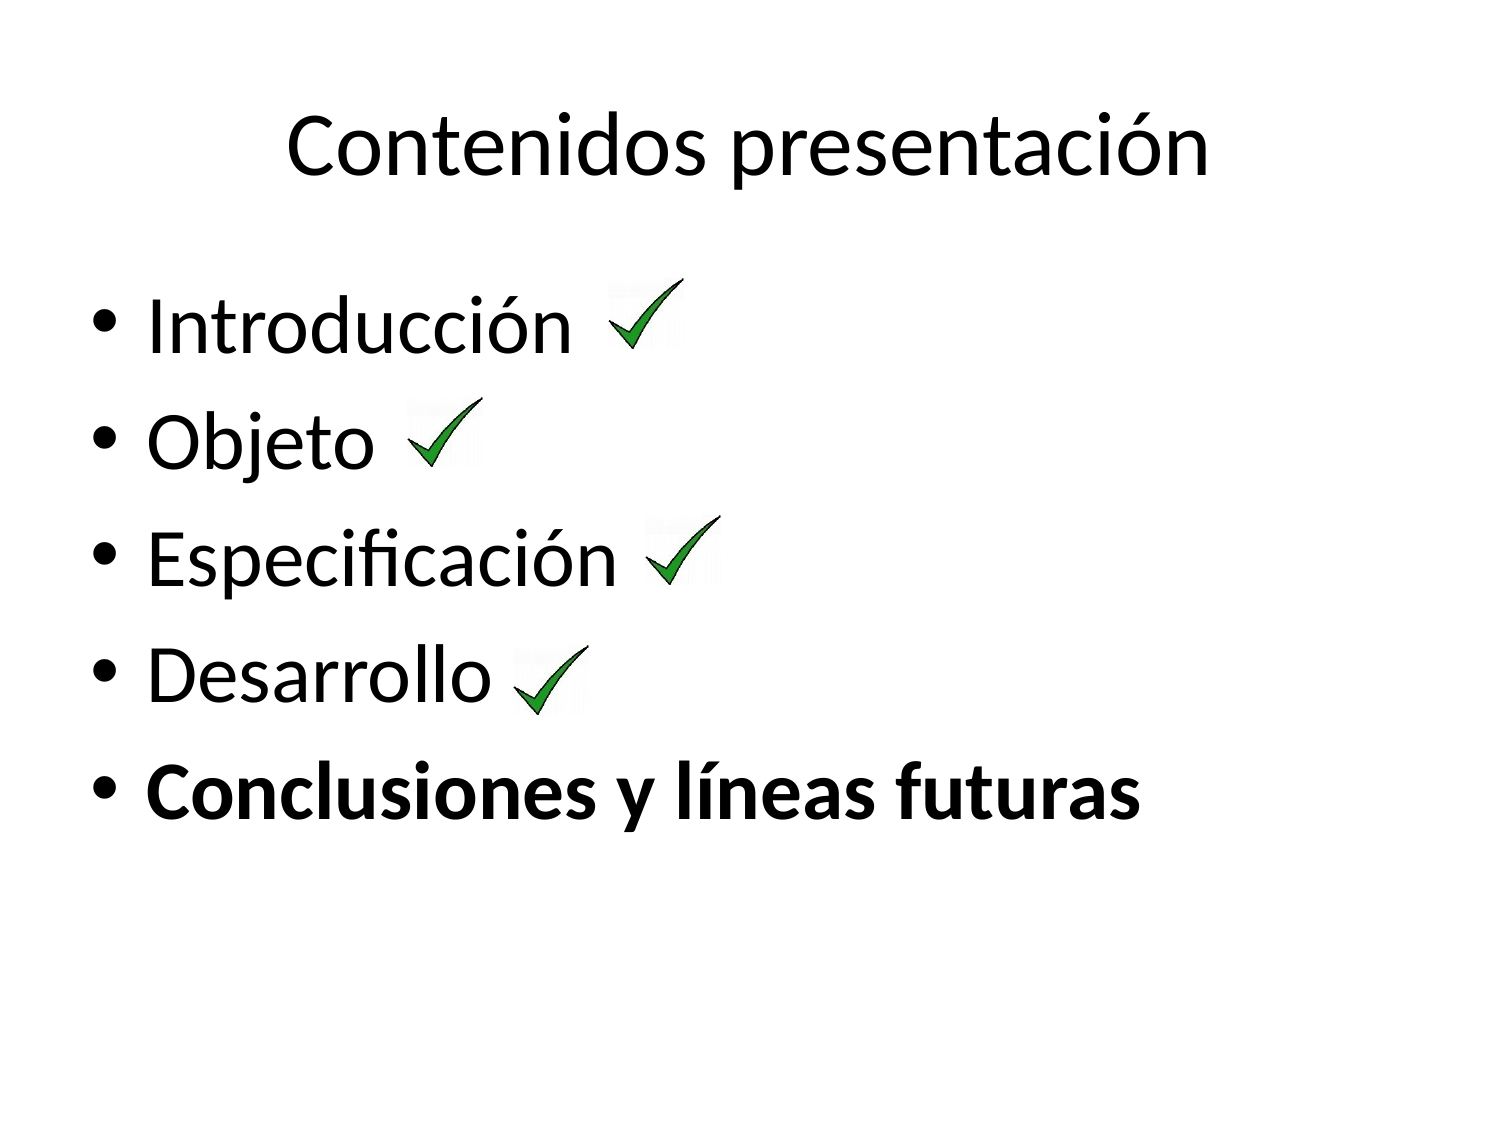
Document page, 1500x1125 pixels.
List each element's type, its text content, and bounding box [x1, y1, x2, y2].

picture [513, 644, 589, 715]
picture [608, 278, 684, 349]
picture [645, 514, 721, 585]
list Introducción Objeto Especificación Desarrollo Conclusiones y líneas futuras [75, 262, 1388, 1000]
picture [407, 396, 483, 467]
title Contenidos presentación [75, 45, 1425, 233]
